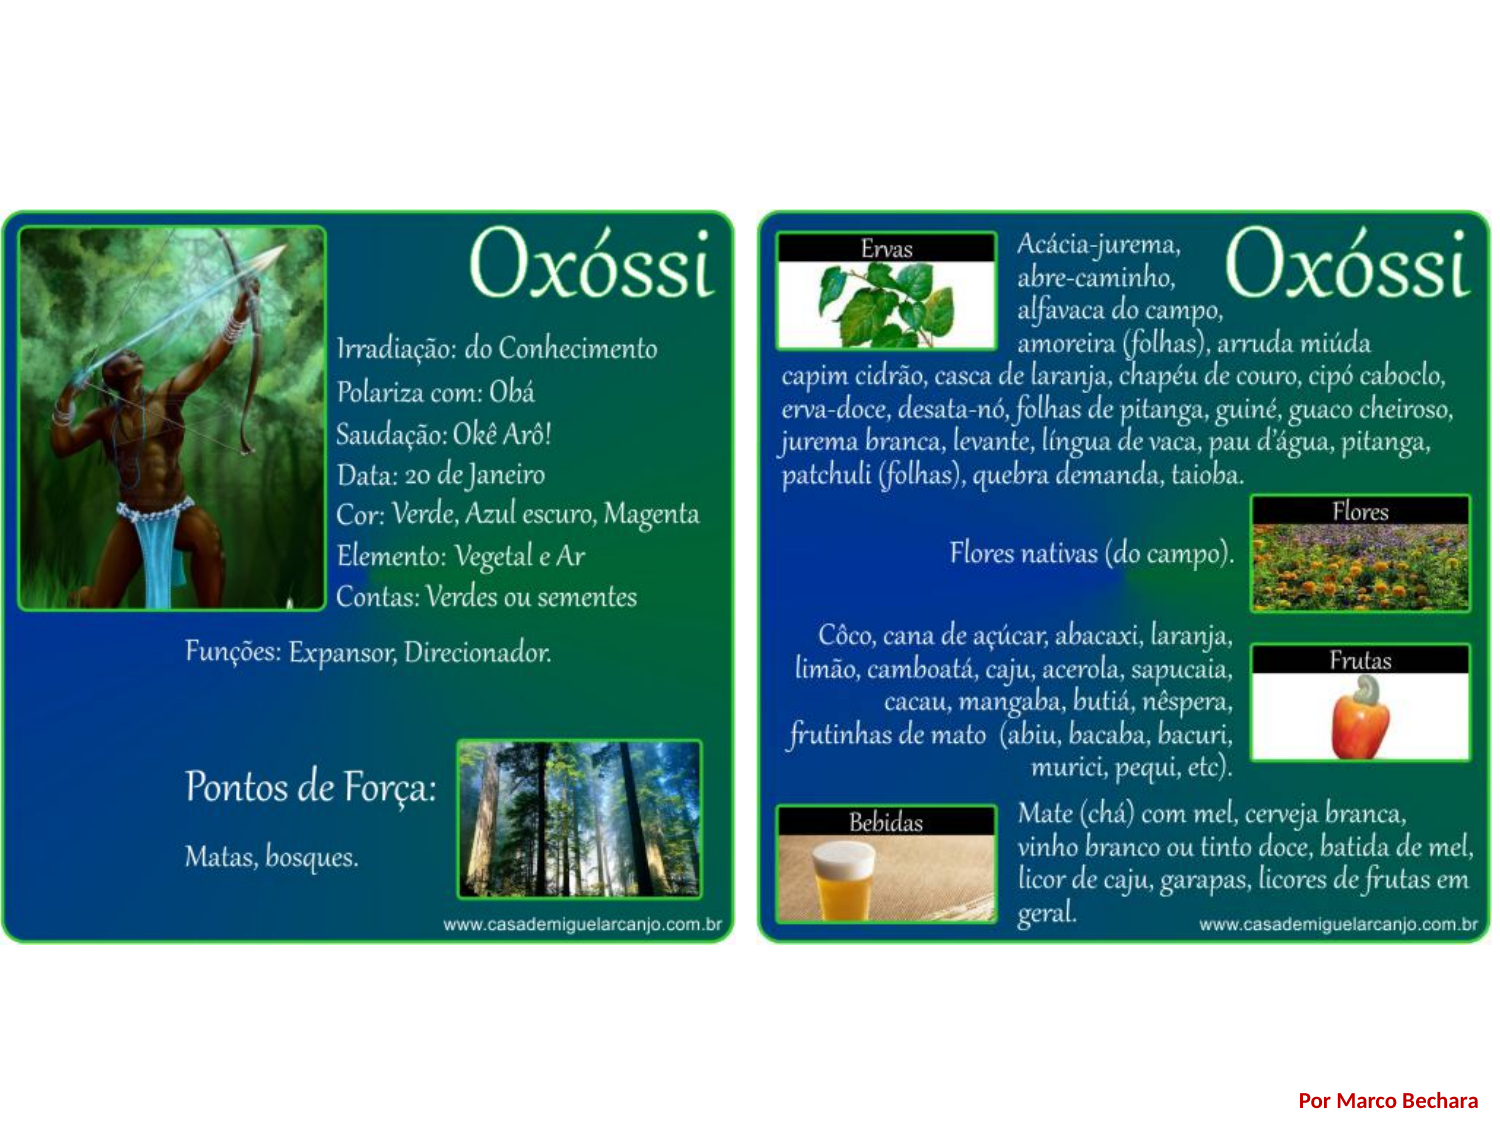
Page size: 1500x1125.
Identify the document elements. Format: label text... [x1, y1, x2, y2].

text_box Por Marco Bechara [1275, 1078, 1500, 1121]
picture [0, 209, 736, 945]
picture [756, 209, 1492, 945]
